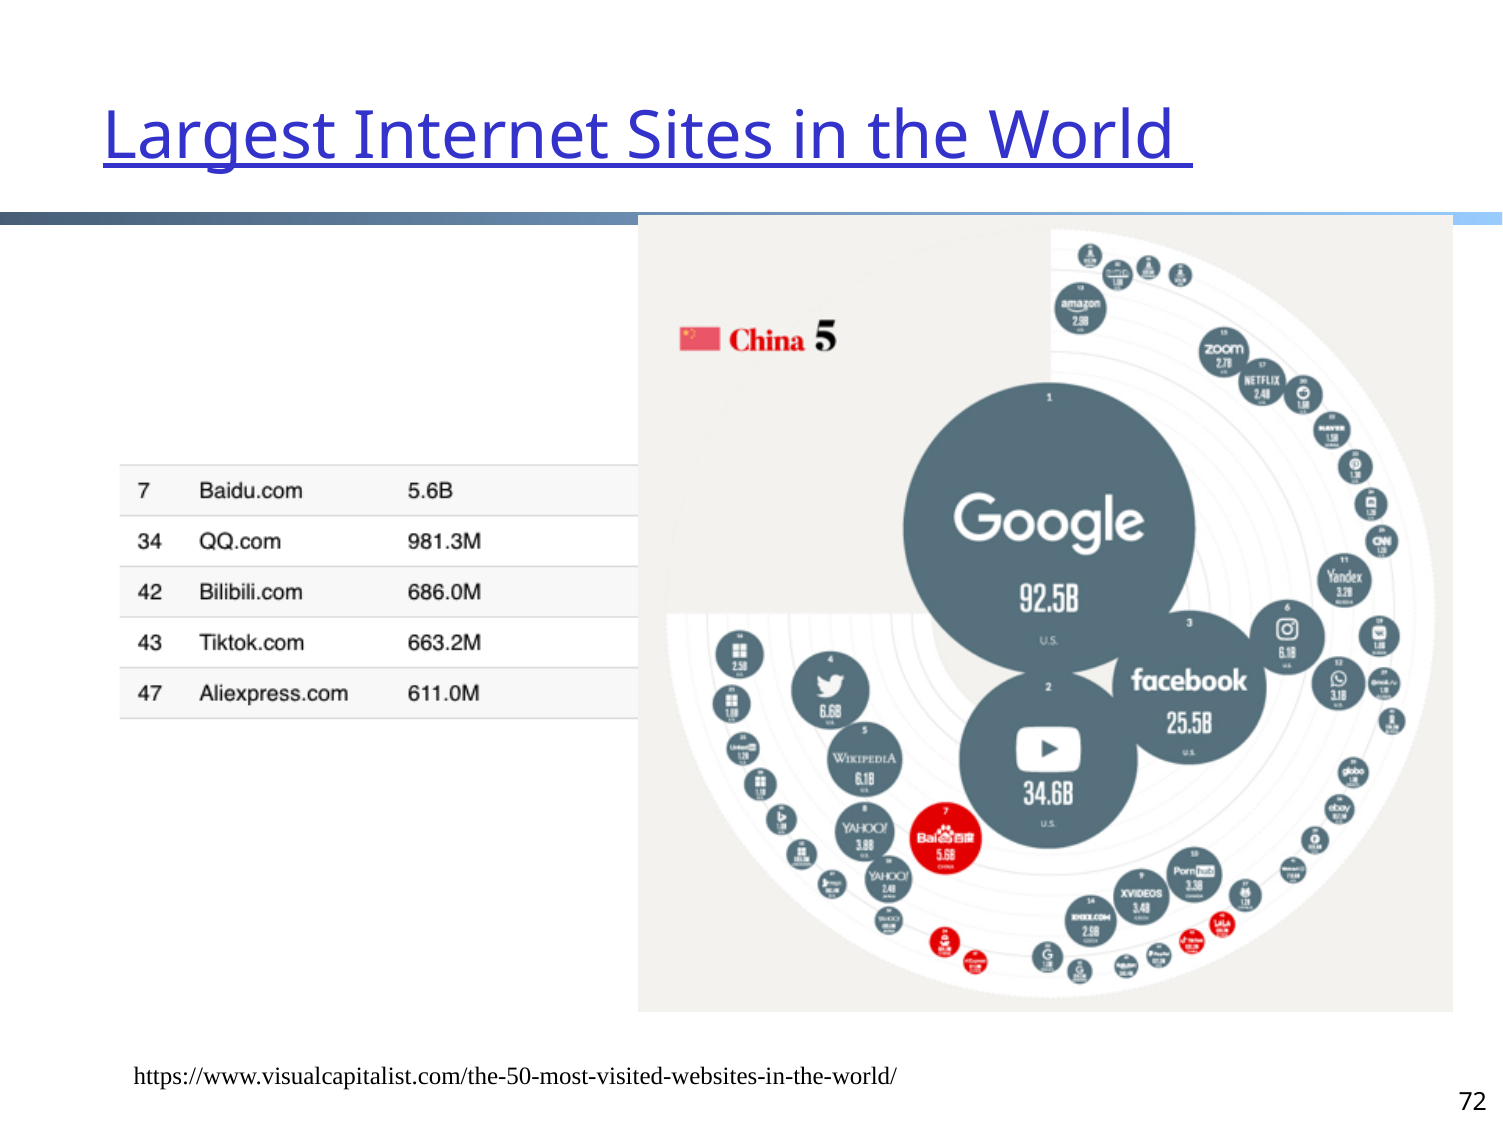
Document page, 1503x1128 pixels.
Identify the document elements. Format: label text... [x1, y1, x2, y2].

title Largest Internet Sites in the World [87, 37, 1365, 226]
slide_number 72 [1151, 1051, 1503, 1128]
text_box https://www.visualcapitalist.com/the-50-most-visited-websites-in-the-world/ [118, 1052, 914, 1097]
picture [116, 215, 1453, 1012]
